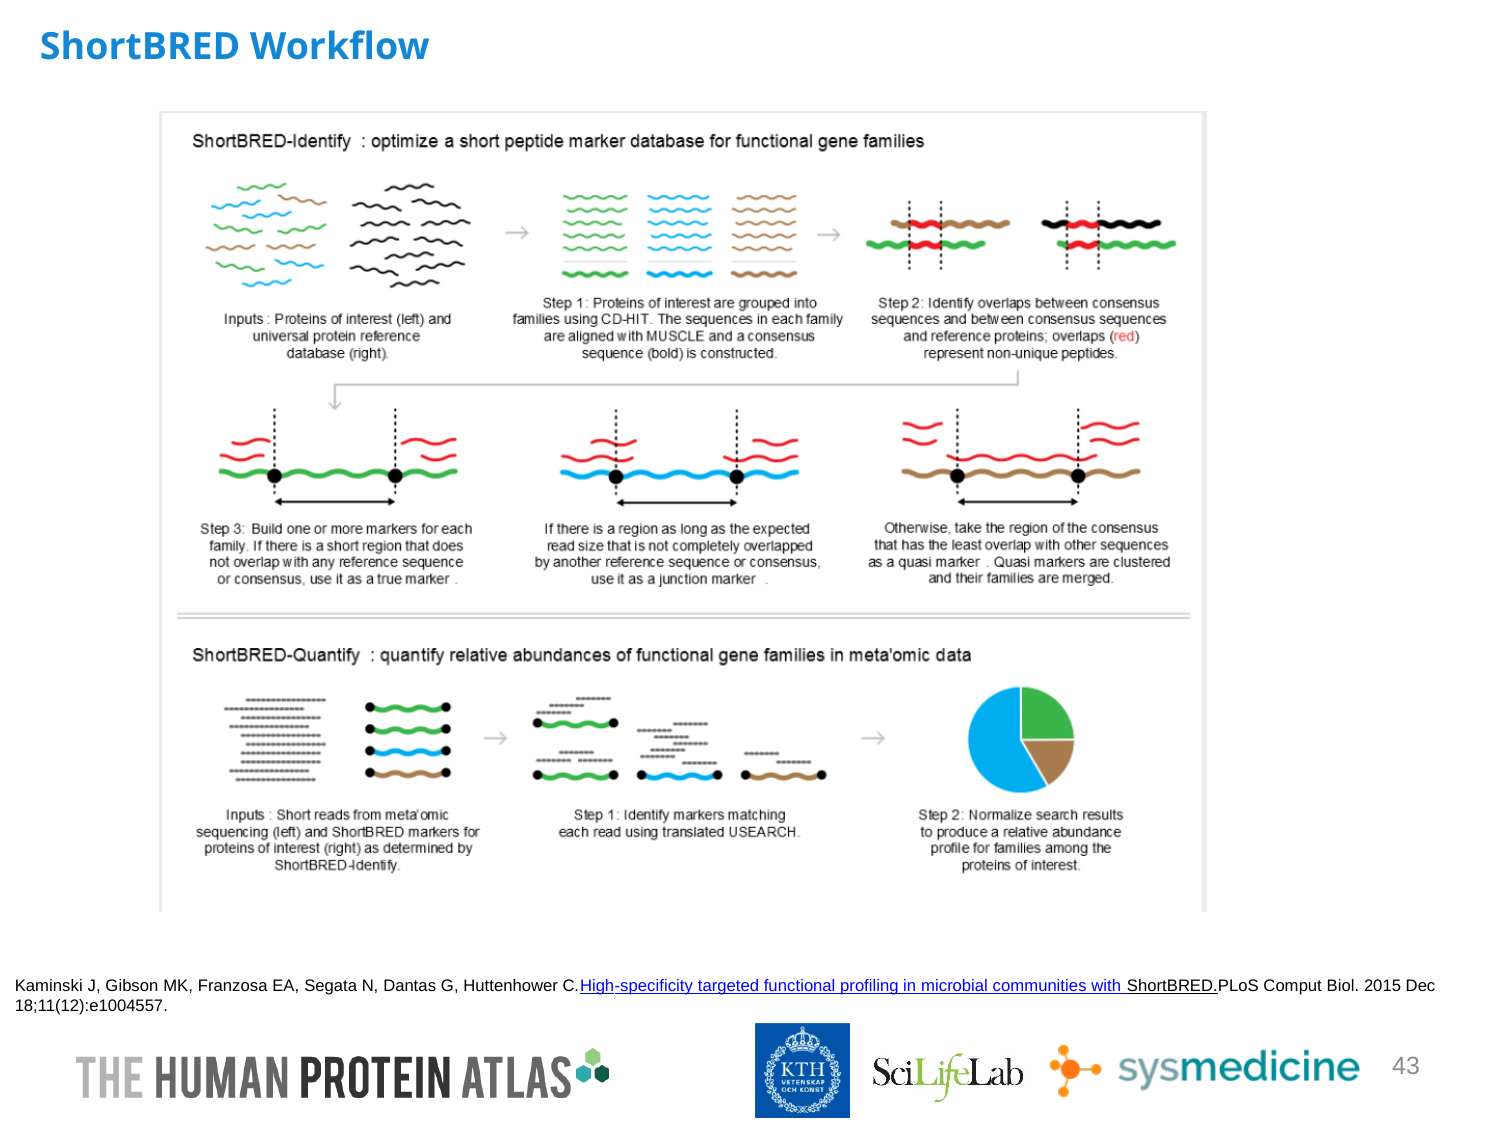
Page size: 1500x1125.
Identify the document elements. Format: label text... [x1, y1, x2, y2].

slide_number 43 [1085, 1034, 1436, 1094]
picture [159, 110, 1207, 913]
picture [1049, 1044, 1360, 1098]
picture [755, 1023, 850, 1118]
text_box Kaminski J, Gibson MK, Franzosa EA, Segata N, Dantas G, Huttenhower C.High-specificity targeted functional profiling in microbial communities with ShortBRED.PLoS Comput Biol. 2015 Dec 18;11(12):e1004557. [0, 967, 1500, 1023]
picture [856, 1036, 1040, 1119]
text_box ShortBRED Workflow [25, 14, 445, 75]
picture [76, 1048, 609, 1098]
